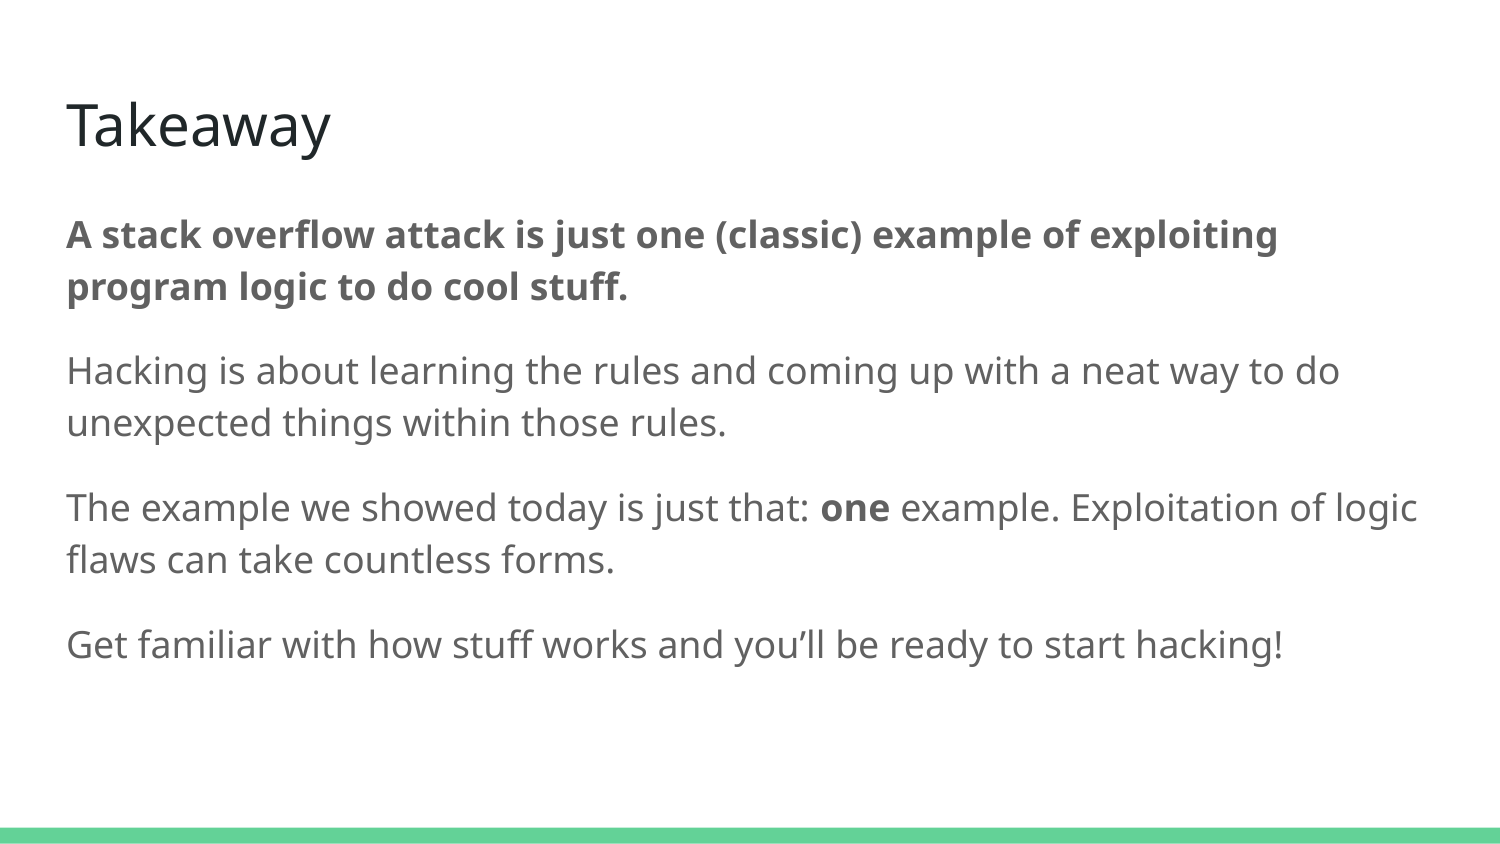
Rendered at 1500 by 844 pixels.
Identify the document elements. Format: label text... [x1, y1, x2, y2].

list A stack overflow attack is just one (classic) example of exploiting program logic to do cool stuff. Hacking is about learning the rules and coming up with a neat way to do unexpected things within those rules. The example we showed today is just that: one example. Exploitation of logic flaws can take countless forms. Get familiar with how stuff works and you’ll be ready to start hacking! [51, 189, 1449, 750]
title Takeaway [51, 72, 1449, 167]
